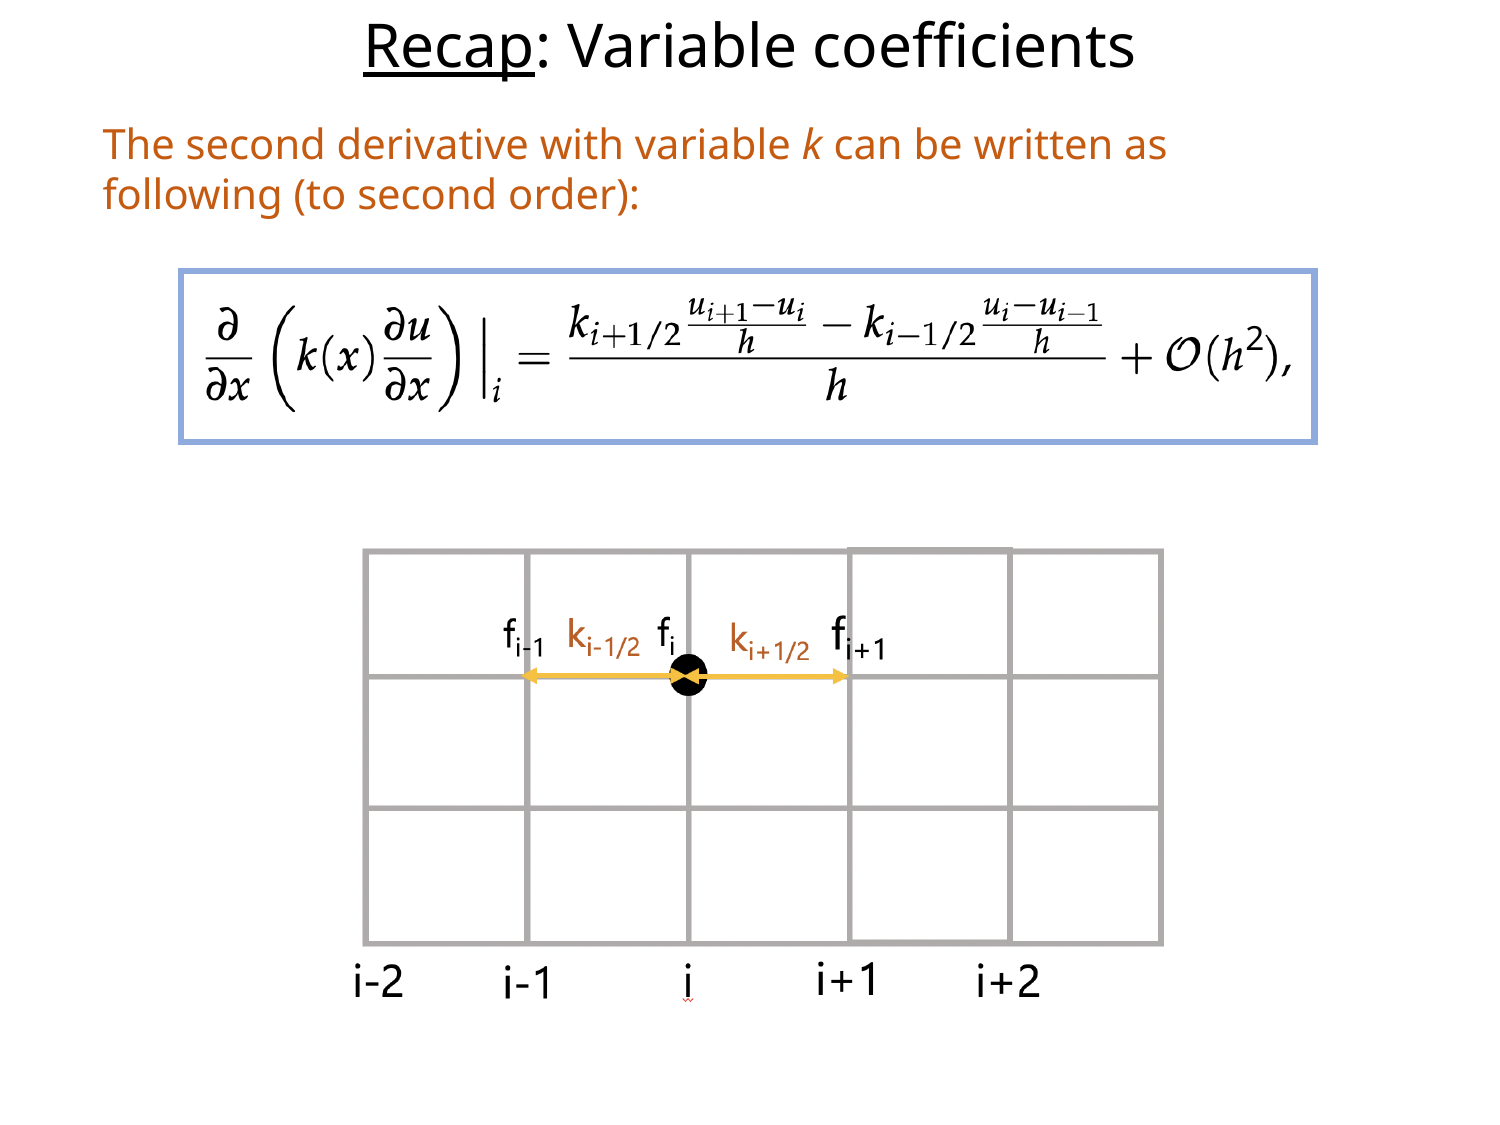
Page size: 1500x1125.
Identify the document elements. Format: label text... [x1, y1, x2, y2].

picture [253, 511, 1227, 1059]
text_box Recap: Variable coefficients [0, 0, 1500, 88]
picture [180, 263, 1354, 447]
text_box The second derivative with variable k can be written as following (to second order): [87, 110, 1239, 226]
